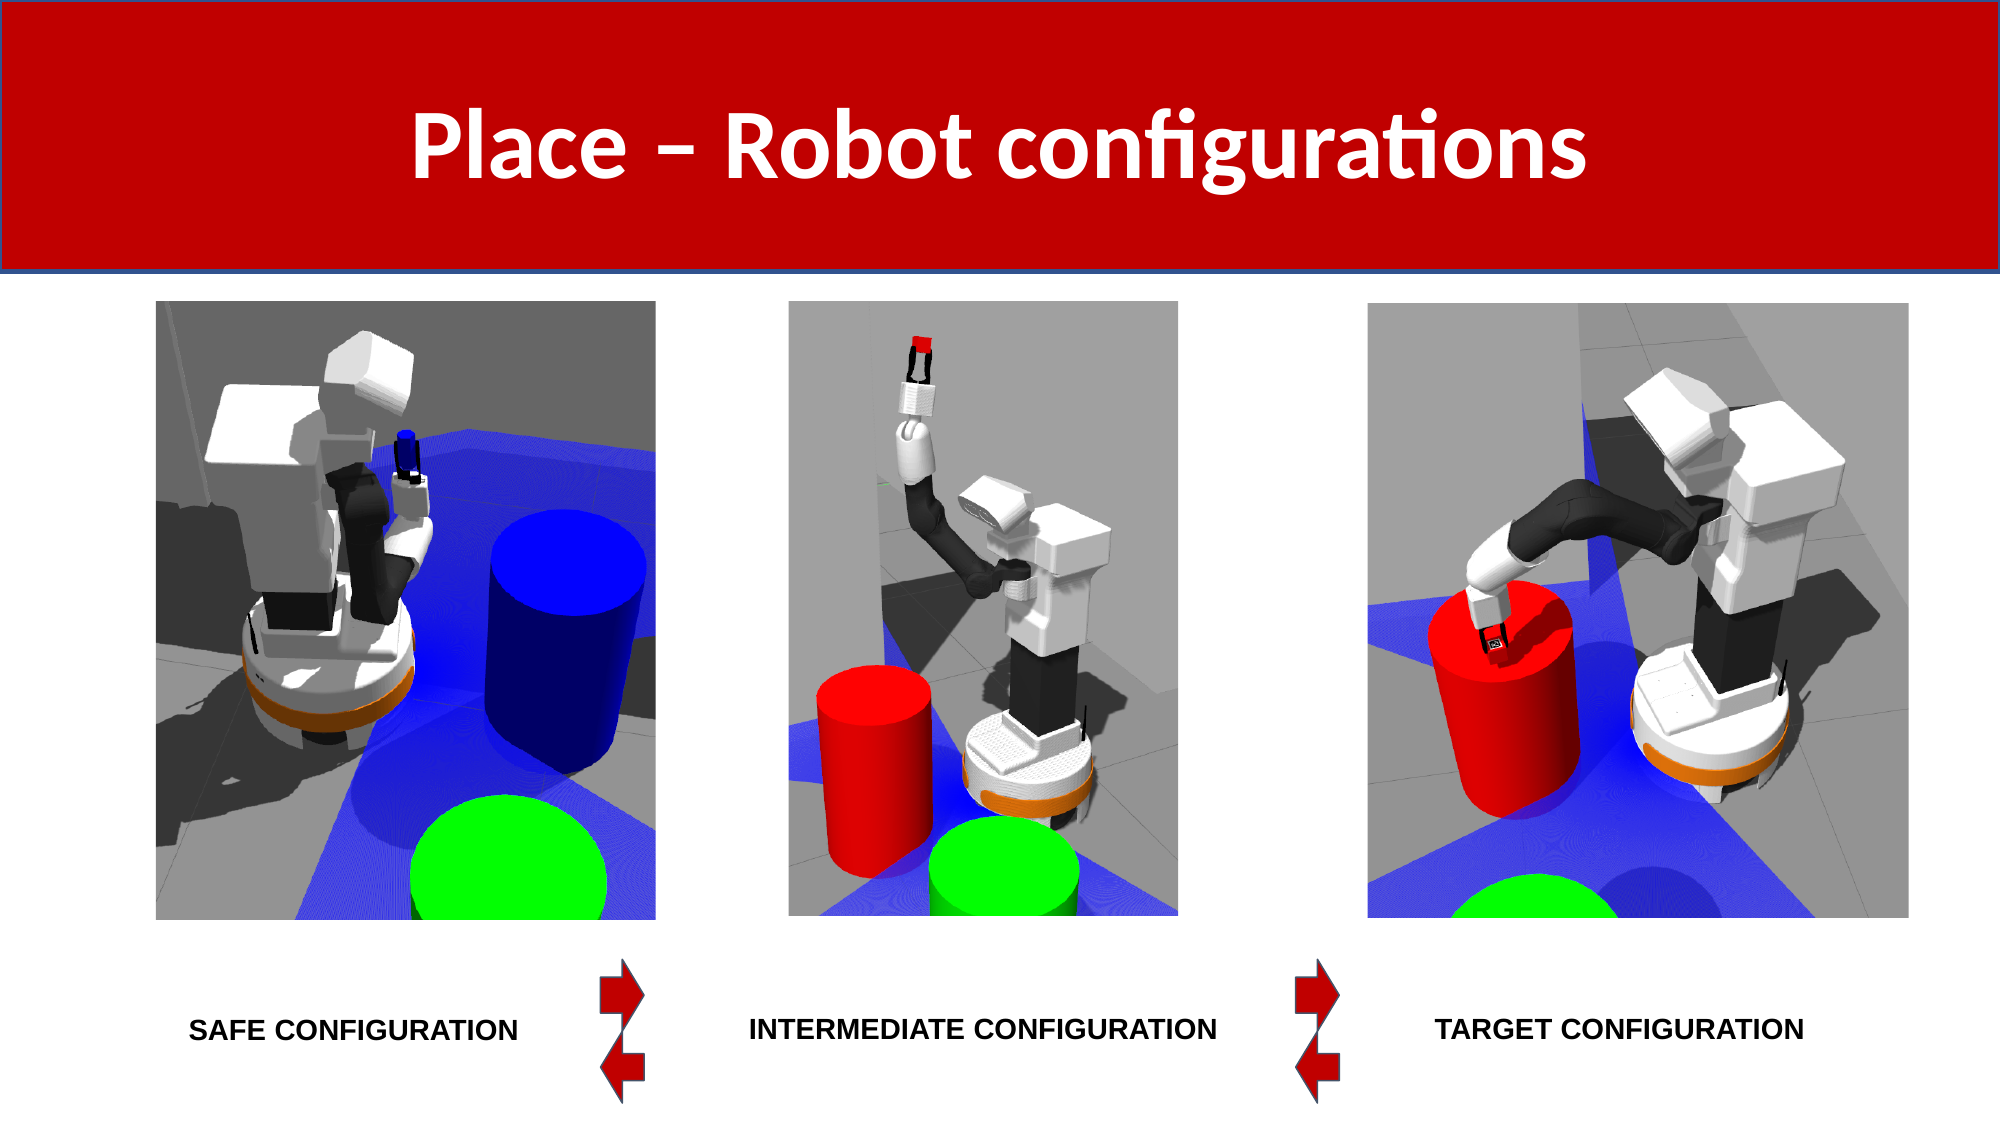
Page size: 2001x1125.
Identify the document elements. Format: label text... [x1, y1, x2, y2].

picture [155, 301, 656, 920]
text_box SAFE CONFIGURATION [155, 1003, 552, 1079]
text_box [1295, 1031, 1340, 1104]
text_box [0, 0, 2000, 272]
text_box INTERMEDIATE CONFIGURATION [693, 995, 1273, 1060]
text_box [1295, 959, 1340, 1031]
text_box [600, 959, 645, 1031]
text_box [600, 1031, 645, 1104]
text_box TARGET CONFIGURATION [1339, 995, 1901, 1060]
picture [788, 301, 1179, 916]
text_box Place – Robot configurations [249, 39, 1750, 208]
picture [1367, 303, 1909, 918]
